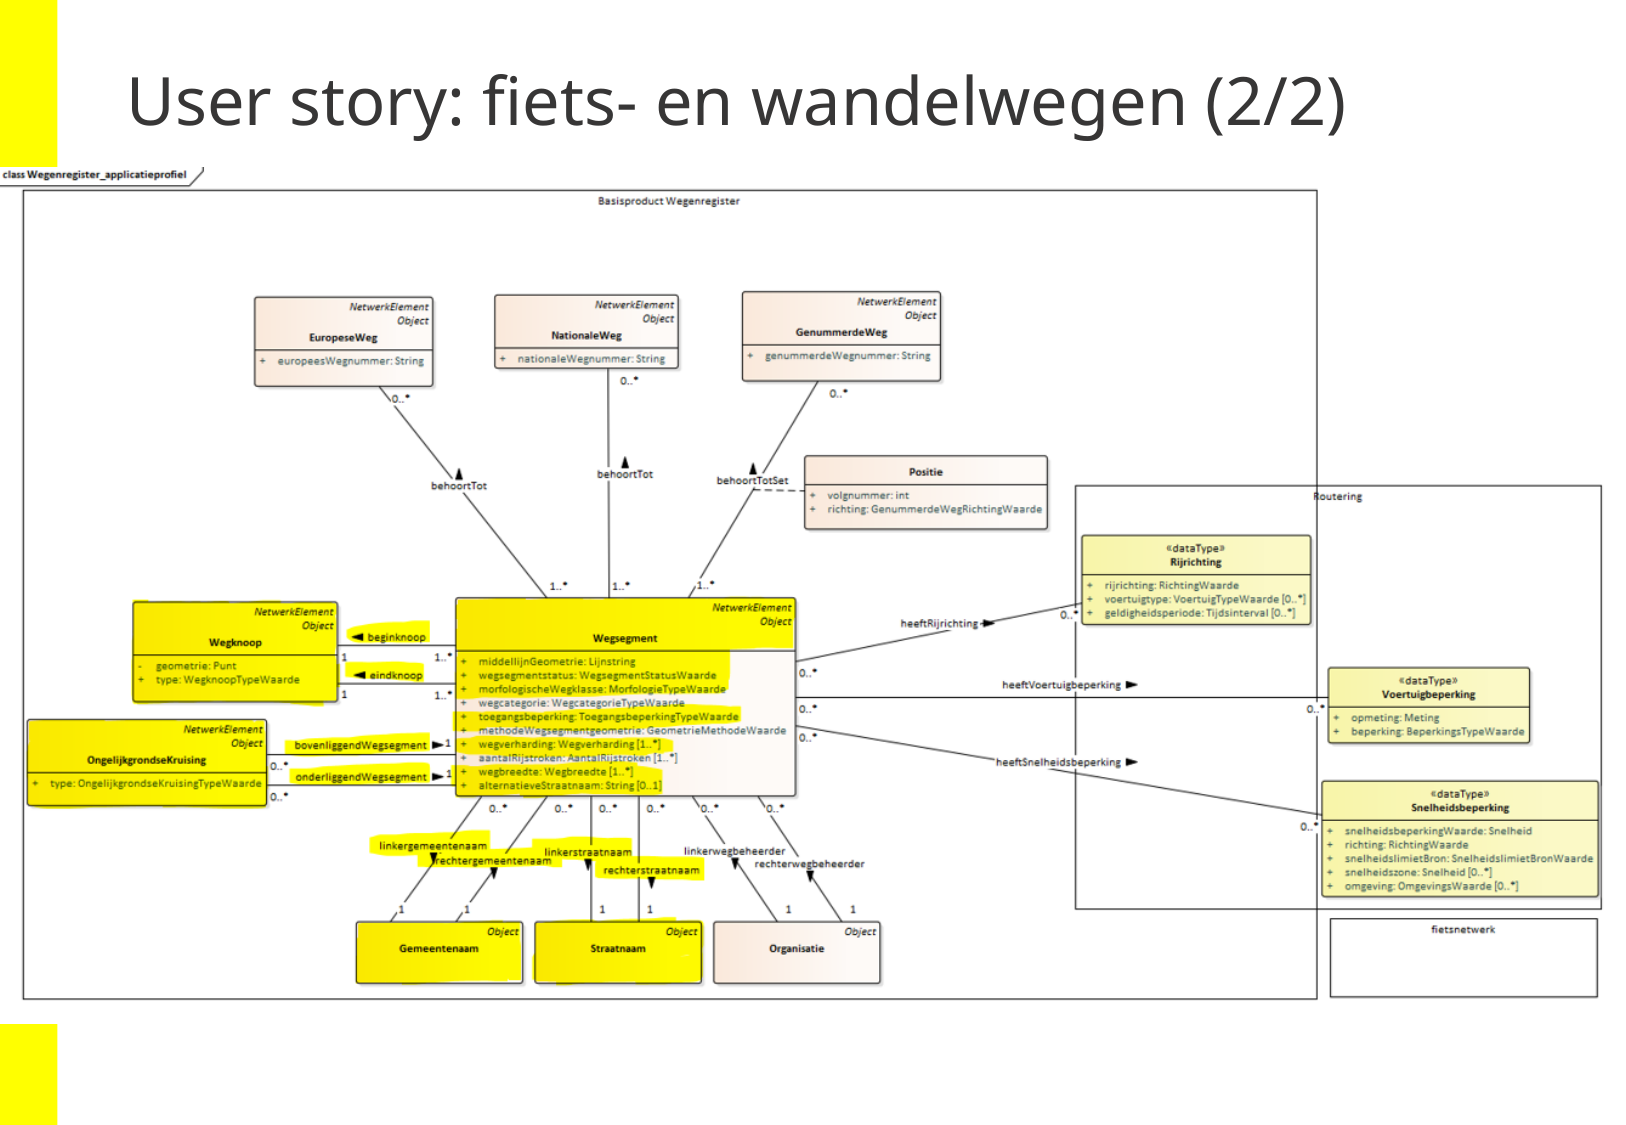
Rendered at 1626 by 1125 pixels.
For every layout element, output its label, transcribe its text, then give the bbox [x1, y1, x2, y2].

picture [0, 167, 1625, 1024]
title User story: fiets- en wandelwegen (2/2) [111, 59, 1514, 167]
